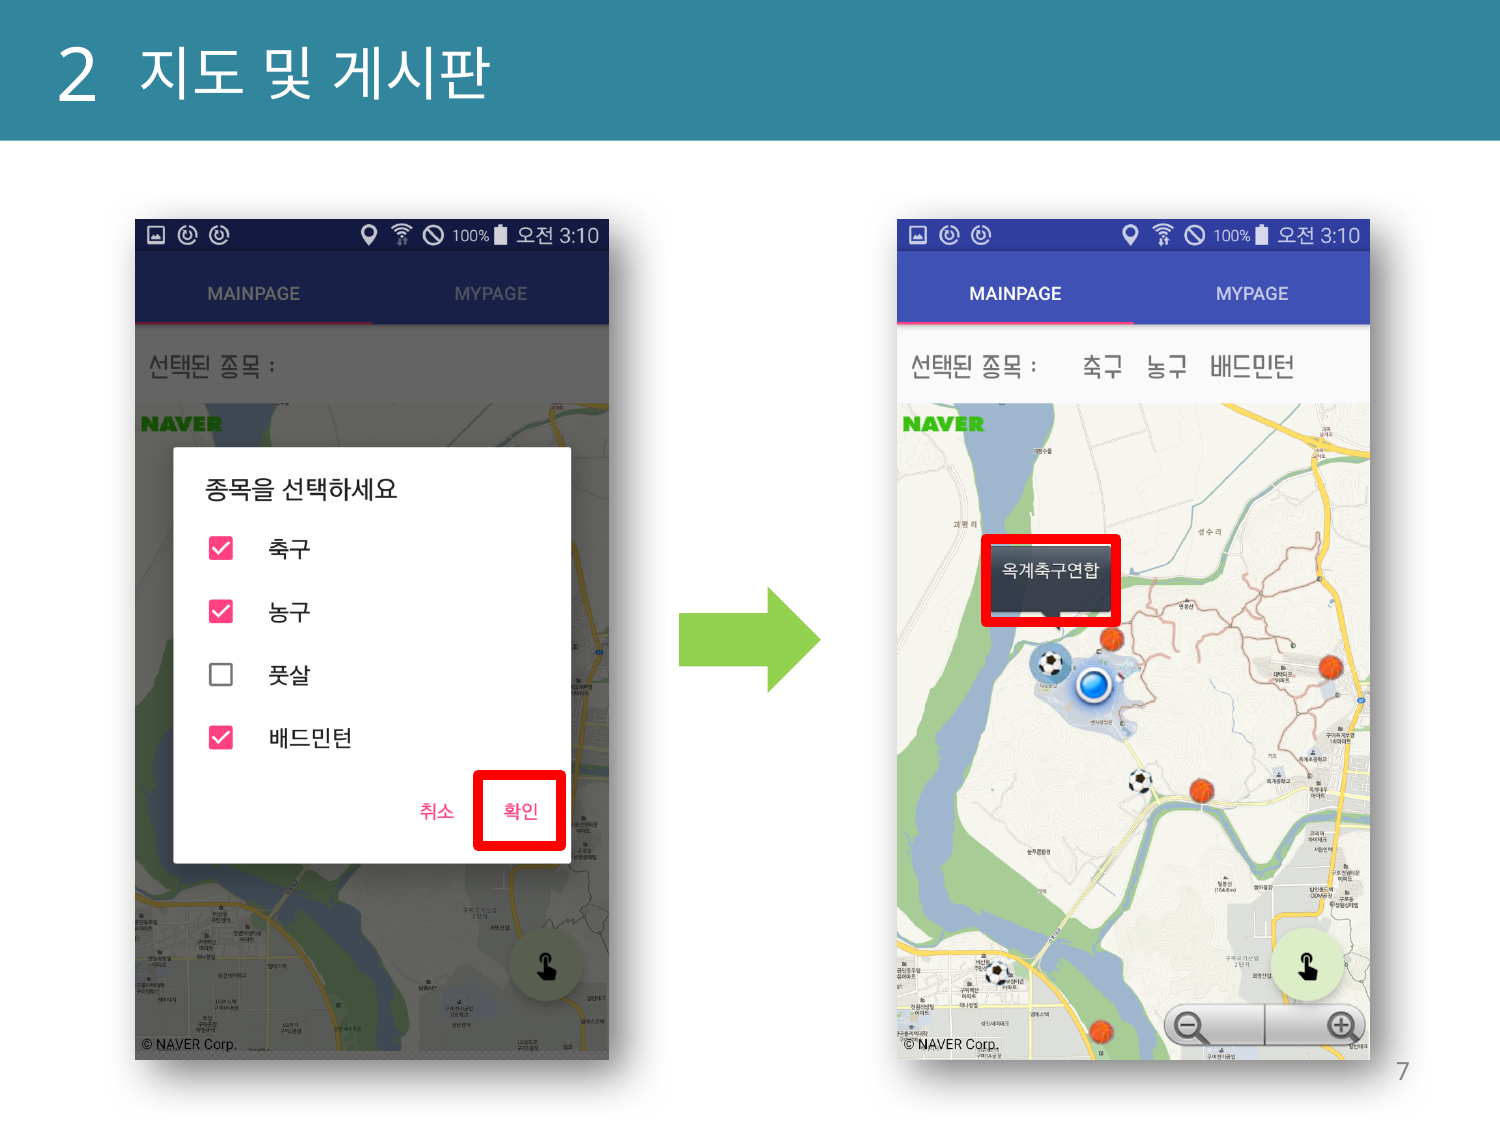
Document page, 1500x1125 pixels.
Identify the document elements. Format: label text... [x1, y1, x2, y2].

text_box [676, 584, 823, 695]
picture [135, 219, 609, 1060]
text_box 지도 및 게시판 [123, 29, 1046, 115]
slide_number 7 [1382, 1042, 1425, 1103]
picture [897, 219, 1371, 1060]
text_box [0, 0, 1500, 143]
text_box 2 [41, 19, 124, 125]
